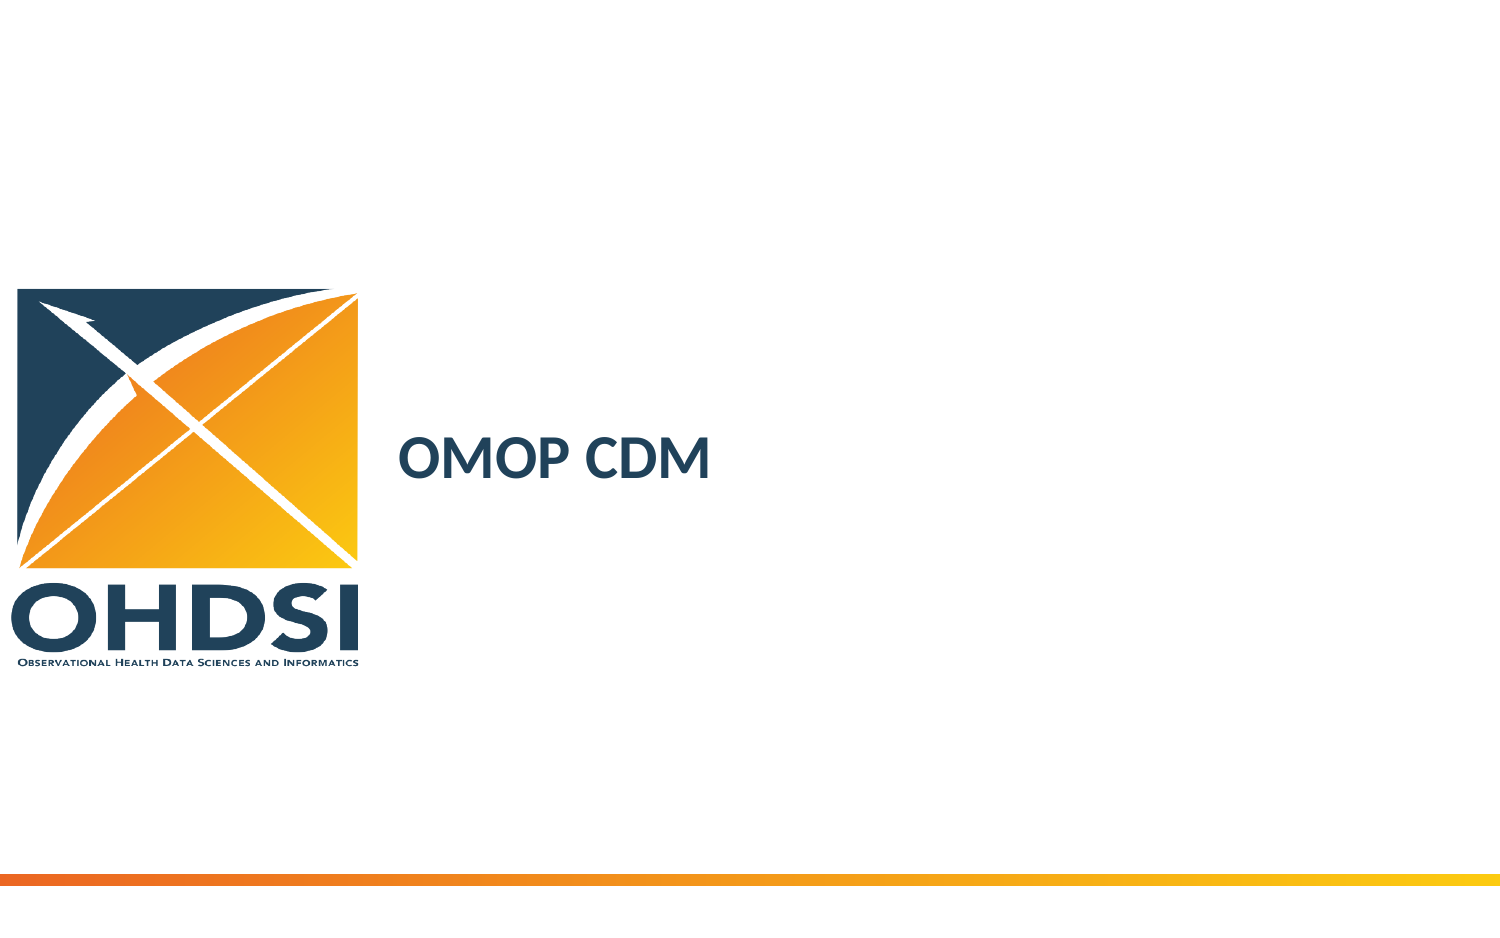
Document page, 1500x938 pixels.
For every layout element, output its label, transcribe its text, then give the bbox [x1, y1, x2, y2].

title OMOP CDM [387, 418, 1412, 519]
picture [0, 256, 403, 698]
